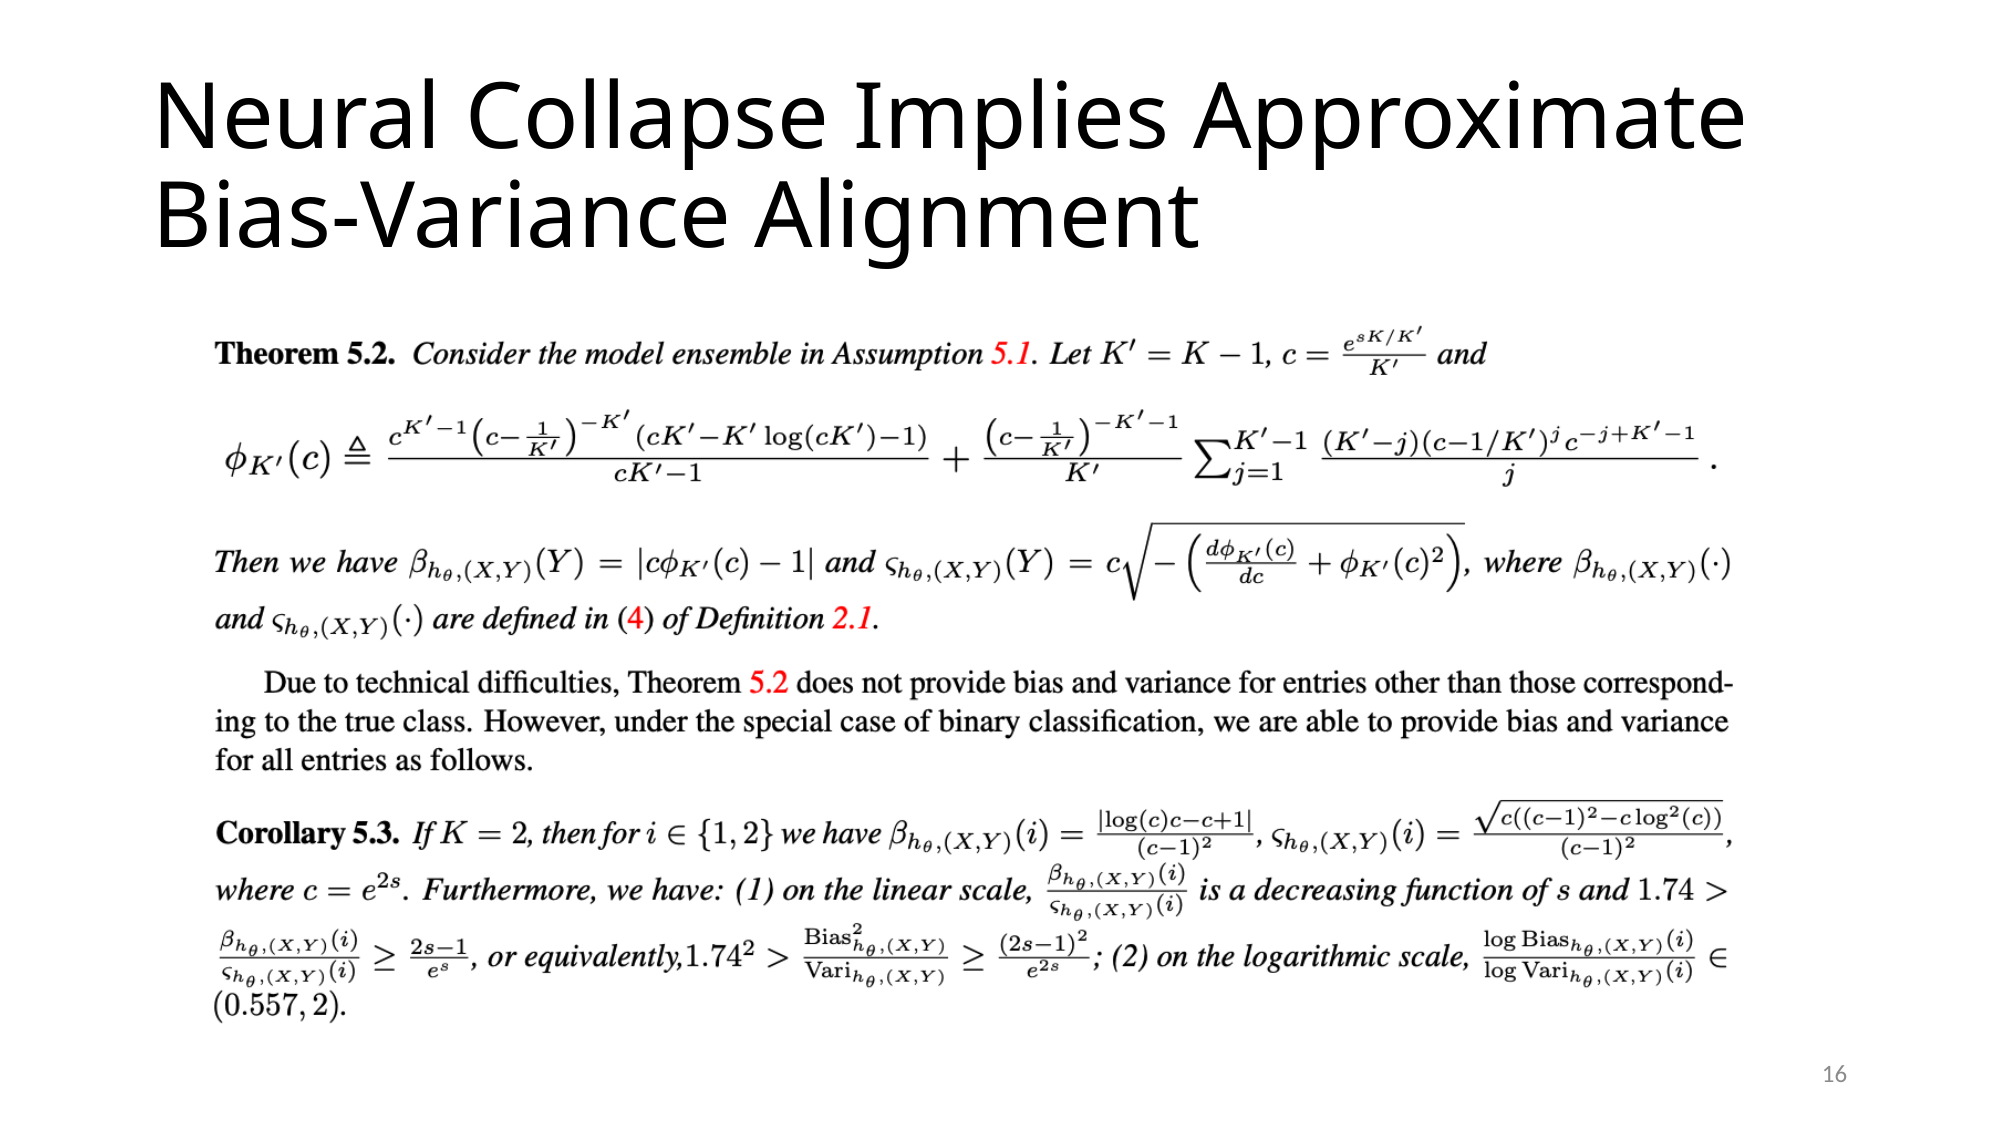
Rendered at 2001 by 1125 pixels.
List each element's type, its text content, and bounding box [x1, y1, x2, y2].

picture [201, 324, 1765, 1036]
slide_number 16 [1412, 1042, 1863, 1103]
title Neural Collapse Implies Approximate Bias-Variance Alignment [137, 59, 1863, 278]
